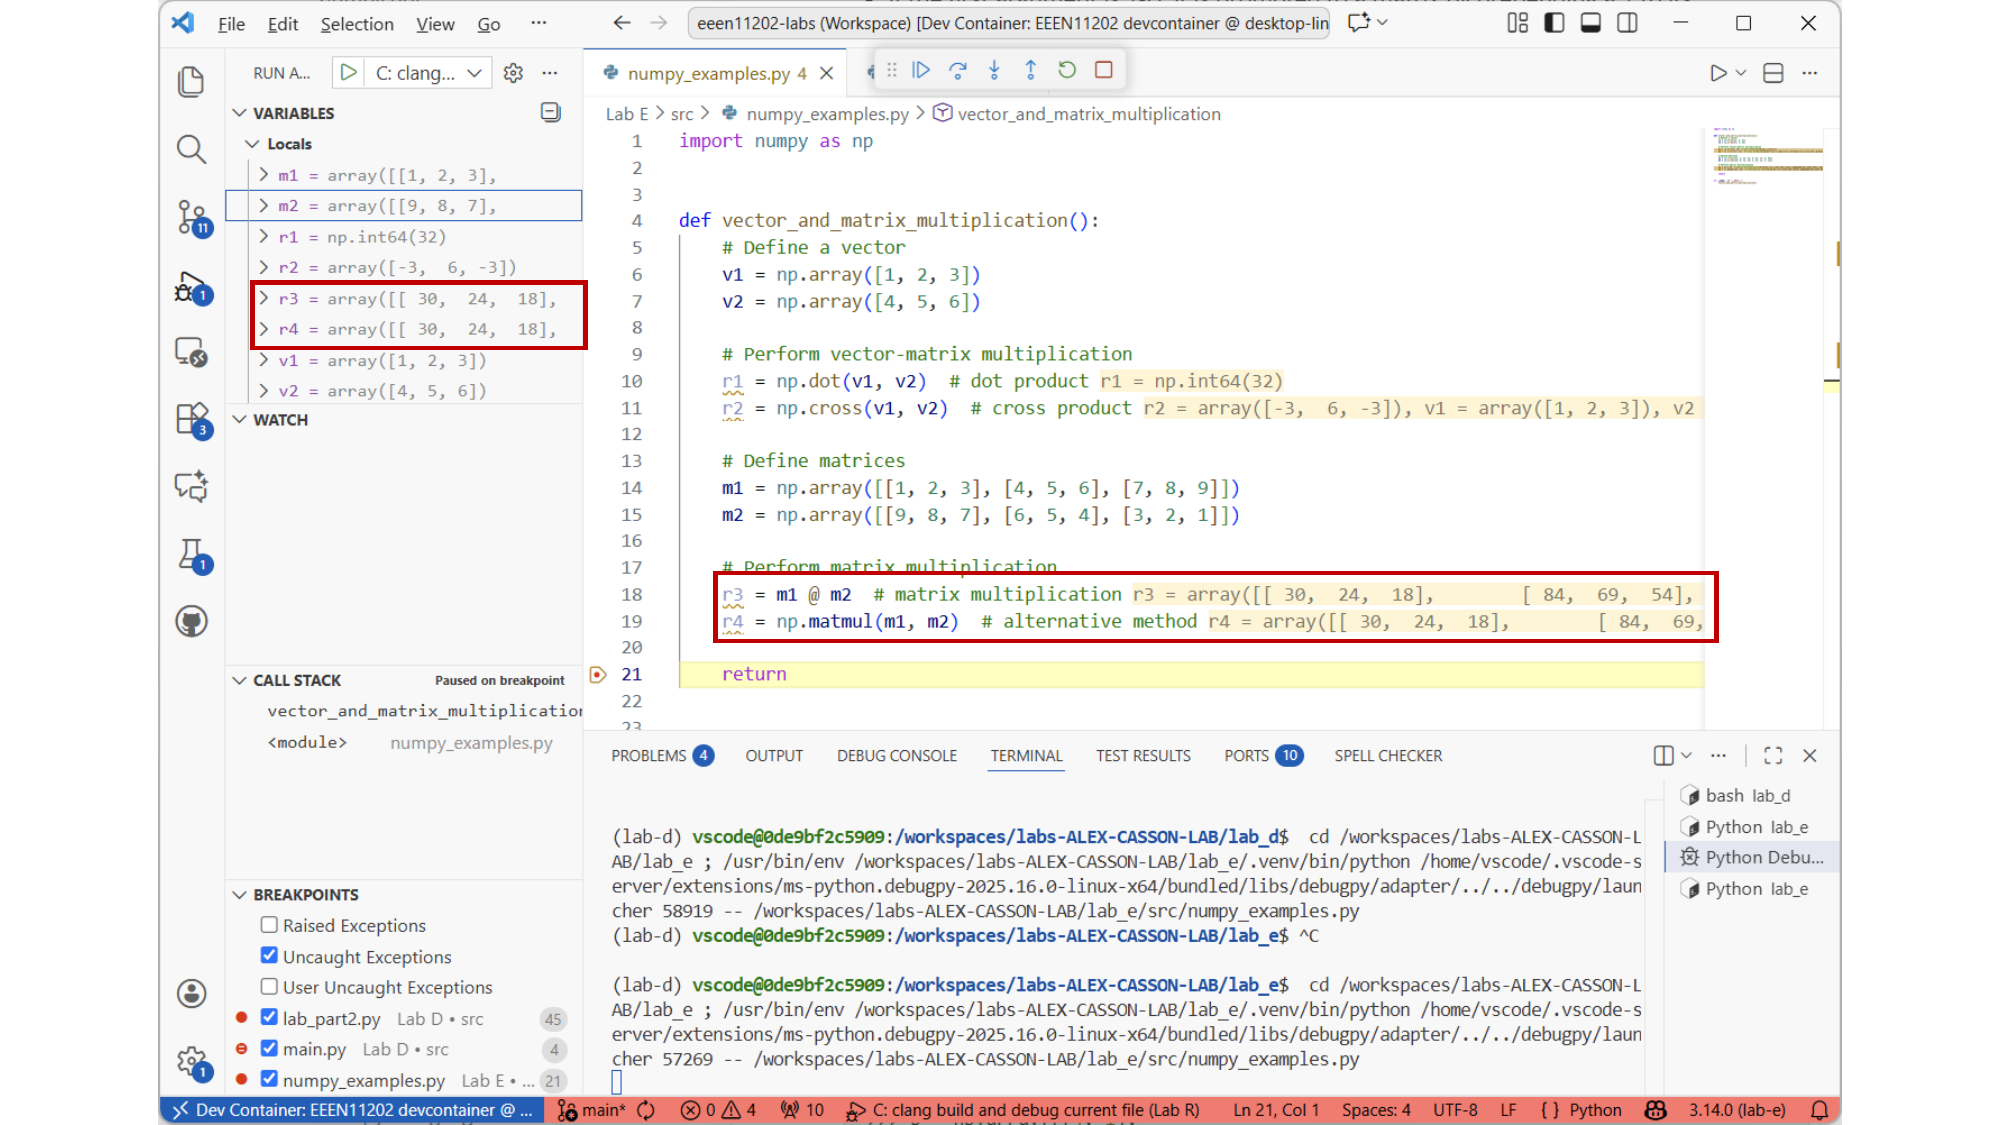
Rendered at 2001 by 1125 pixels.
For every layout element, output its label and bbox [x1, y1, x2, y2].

picture [158, 0, 1842, 1125]
